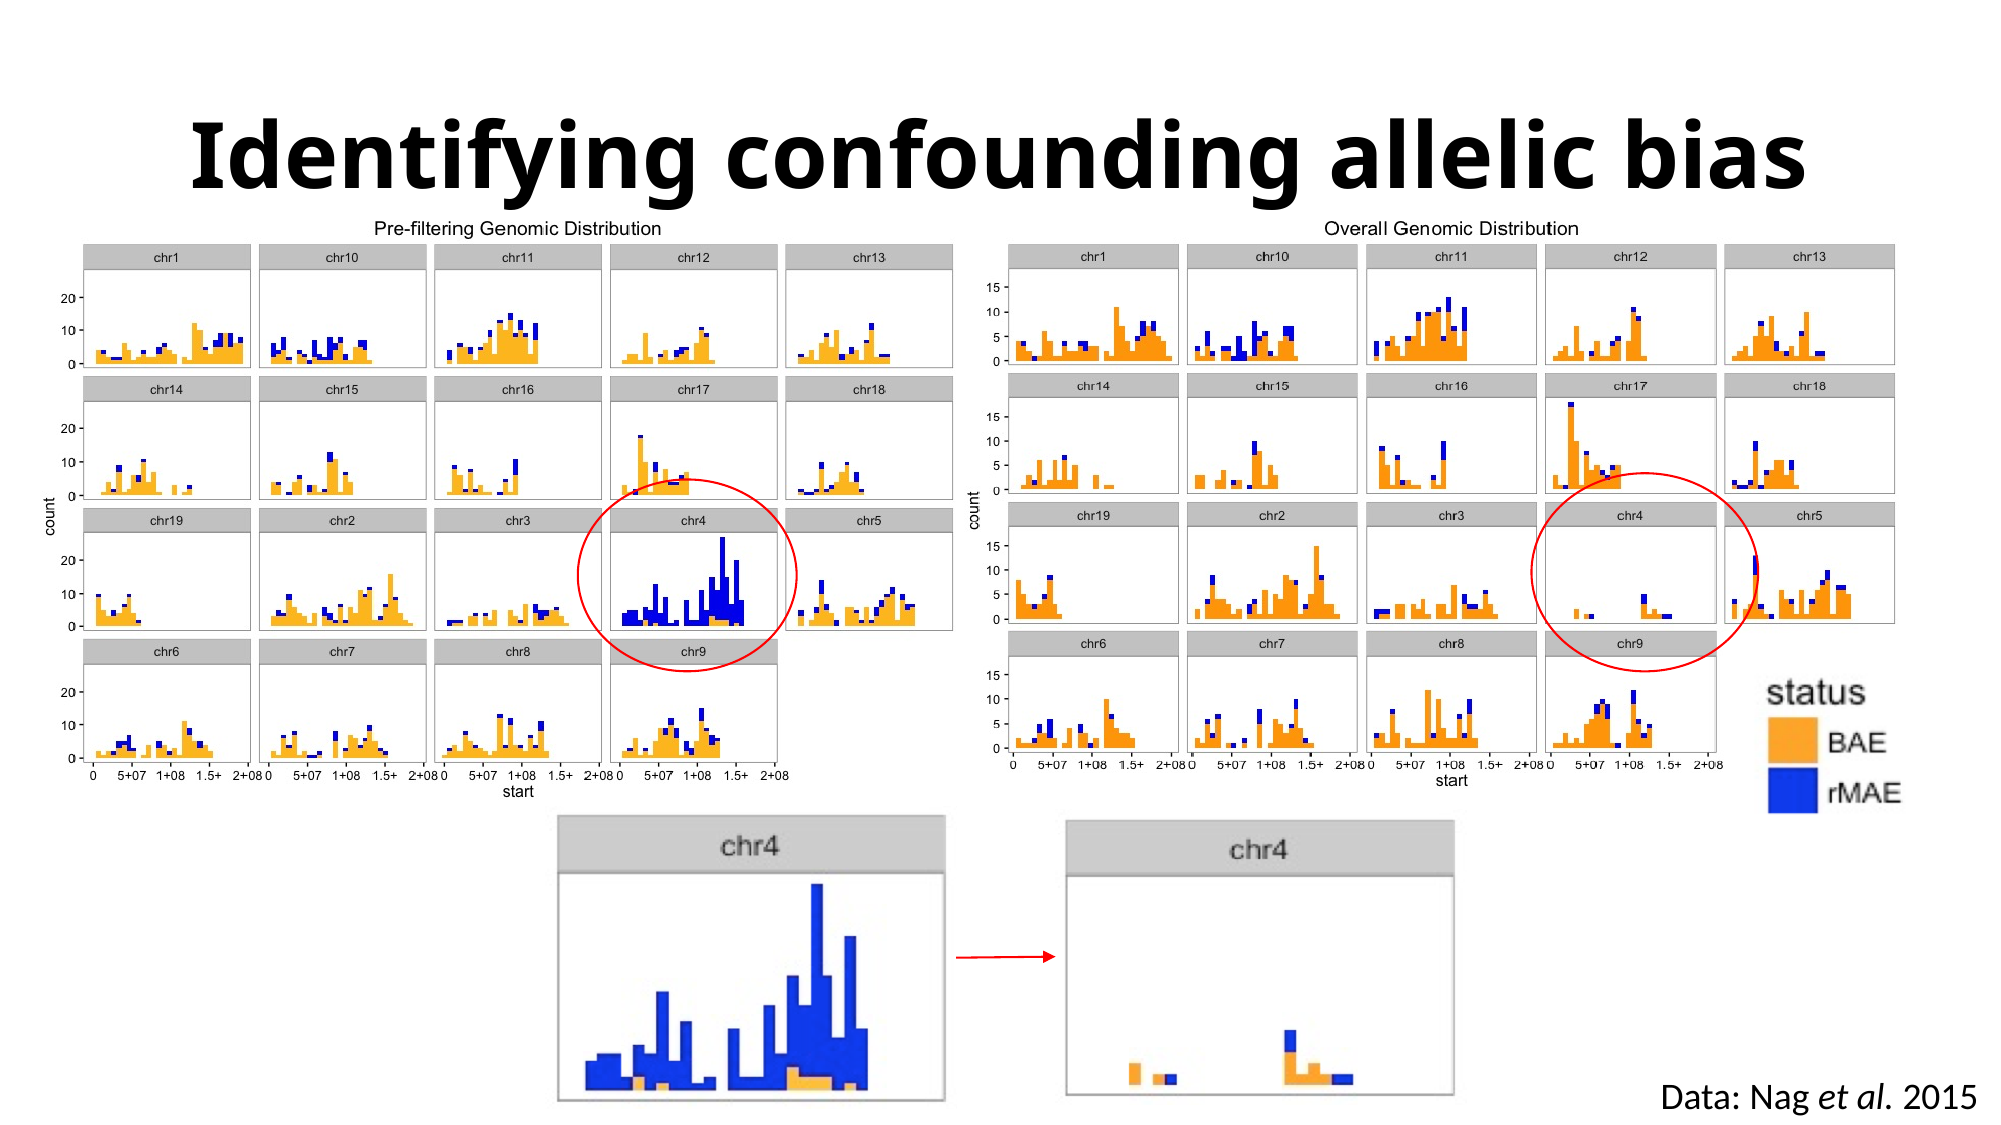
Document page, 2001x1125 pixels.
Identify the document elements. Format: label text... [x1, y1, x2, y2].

picture [32, 213, 1949, 1109]
picture [1055, 809, 1467, 1105]
title Identifying confounding allelic bias [137, 50, 1863, 213]
text_box Data: Nag et al. 2015 [1645, 1064, 2000, 1125]
